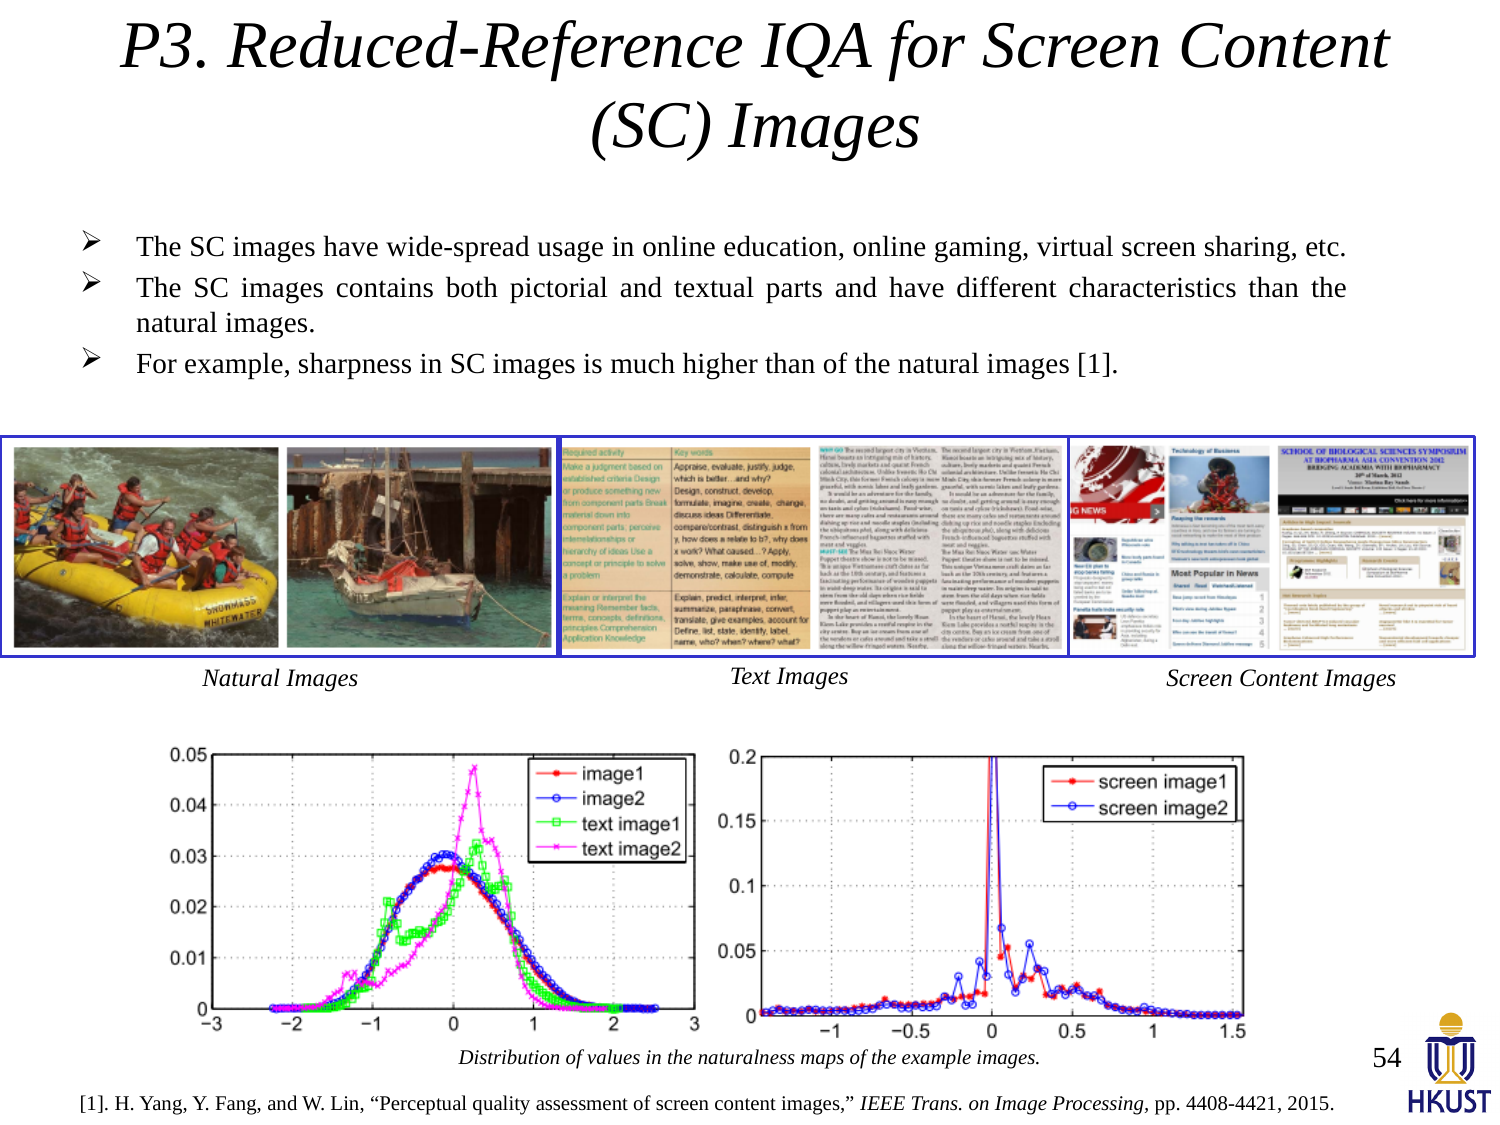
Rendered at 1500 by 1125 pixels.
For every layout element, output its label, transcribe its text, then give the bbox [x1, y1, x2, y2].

title P3. Reduced-Reference IQA for Screen Content (SC) Images [37, 0, 1475, 163]
slide_number 54 [1104, 1030, 1417, 1106]
text_box Distribution of values in the naturalness maps of the example images. [443, 1046, 1056, 1077]
text_box Text Images [715, 657, 864, 698]
list The SC images have wide-spread usage in online education, online gaming, virtual screen sharing, etc. The SC images contains both pictorial and textual parts and have different characteristics than the natural images. For example, sharpness in SC images is much higher than of the natural images [1]. [64, 657, 1364, 895]
picture [166, 736, 1263, 1046]
picture [0, 436, 1500, 657]
picture [1400, 1012, 1500, 1113]
text_box Natural Images [187, 657, 374, 699]
text_box Screen Content Images [1151, 657, 1455, 699]
text_box [1]. H. Yang, Y. Fang, and W. Lin, “Perceptual quality assessment of screen content images,” IEEE Trans. on Image Processing, pp. 4408-4421, 2015. [64, 1082, 1400, 1122]
list The SC images have wide-spread usage in online education, online gaming, virtual screen sharing, etc. The SC images contains both pictorial and textual parts and have different characteristics than the natural images. For example, sharpness in SC images is much higher than of the natural images [1]. [64, 219, 1364, 436]
